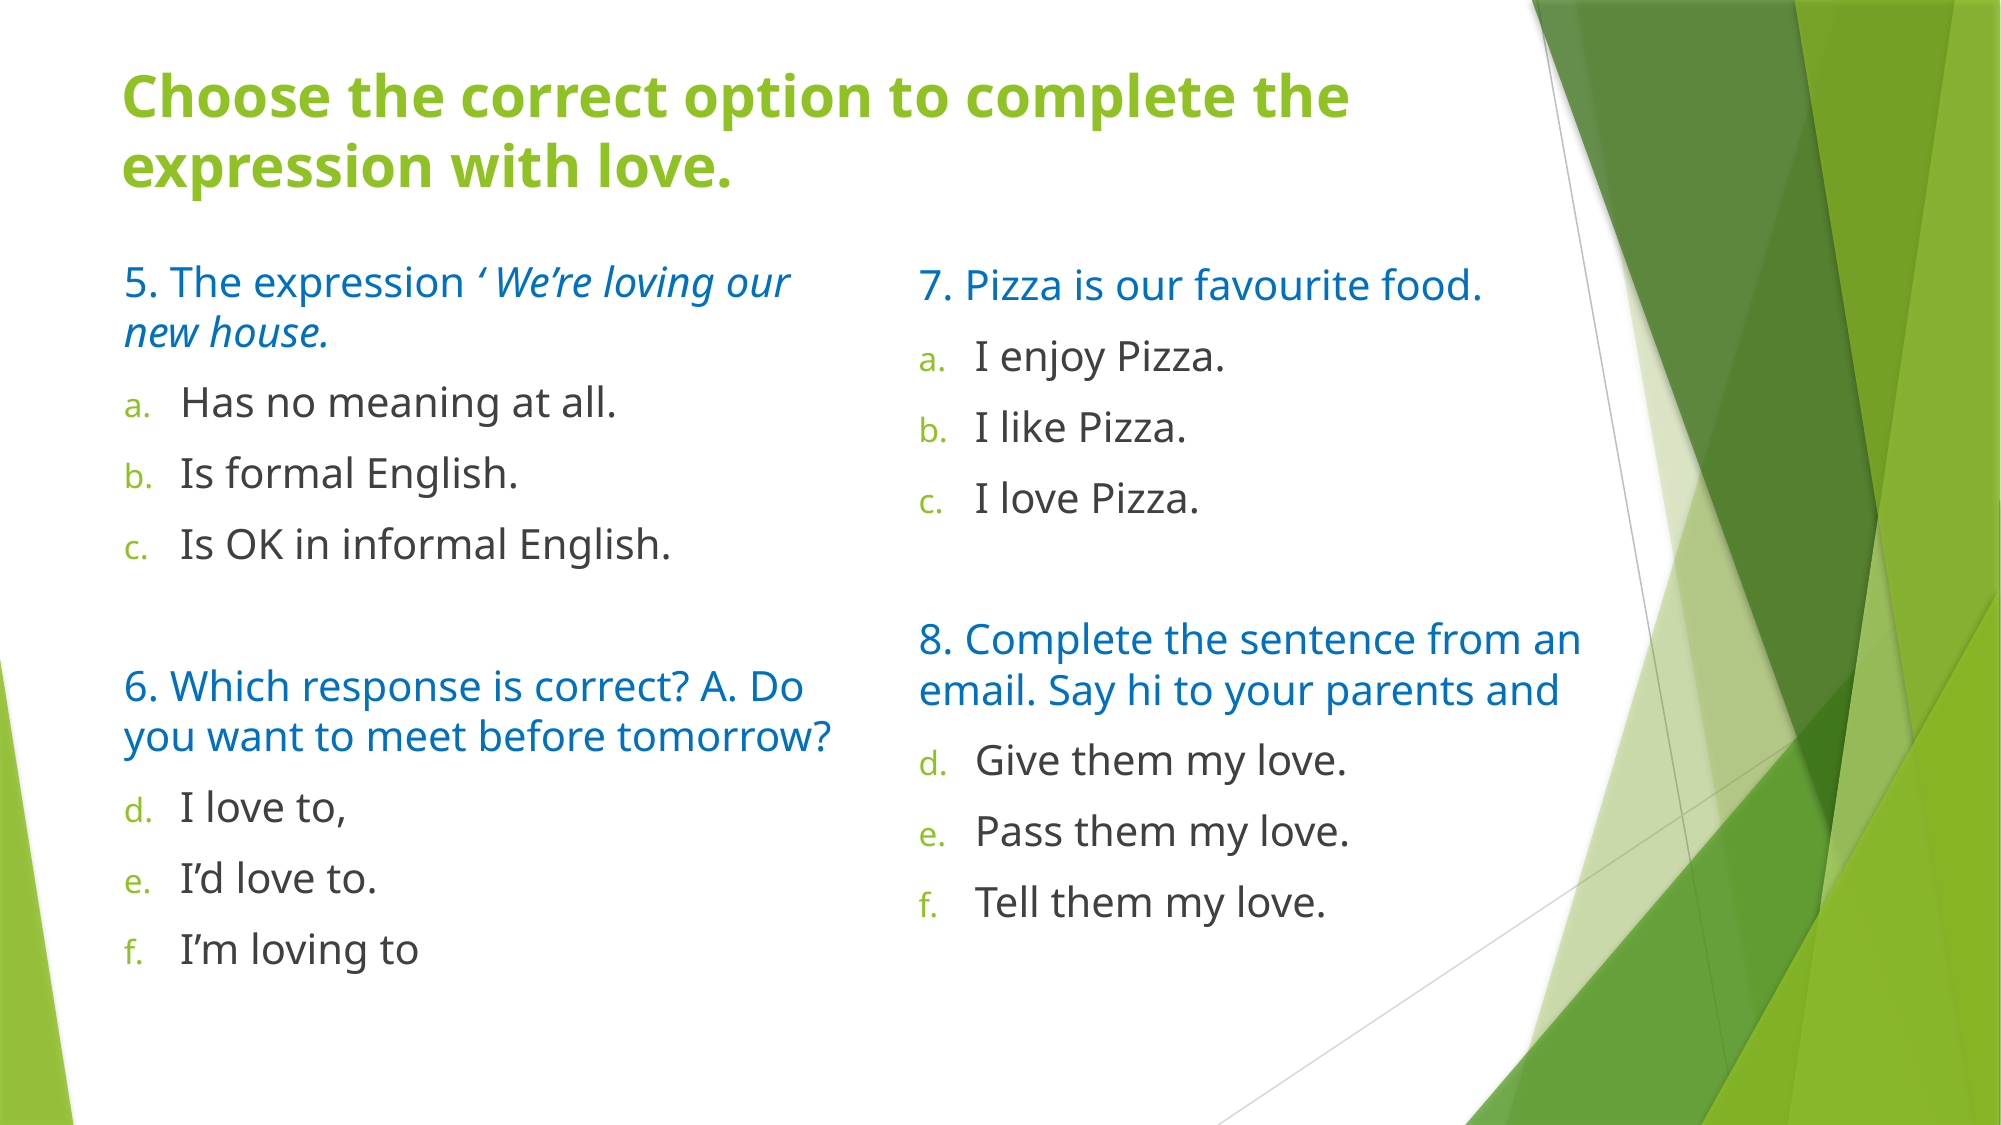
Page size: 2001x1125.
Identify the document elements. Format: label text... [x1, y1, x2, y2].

text_box Choose the correct option to complete the expression with love. [106, 52, 1517, 269]
list 7. Pizza is our favourite food. I enjoy Pizza. I like Pizza. I love Pizza. 8. Complete the sentence from an email. Say hi to your parents and Give them my love. Pass them my love. Tell them my love. [903, 251, 1649, 889]
list 5. The expression ‘ We’re loving our new house. Has no meaning at all. Is formal English. Is OK in informal English. 6. Which response is correct? A. Do you want to meet before tomorrow? I love to, I’d love to. I’m loving to [108, 247, 855, 885]
